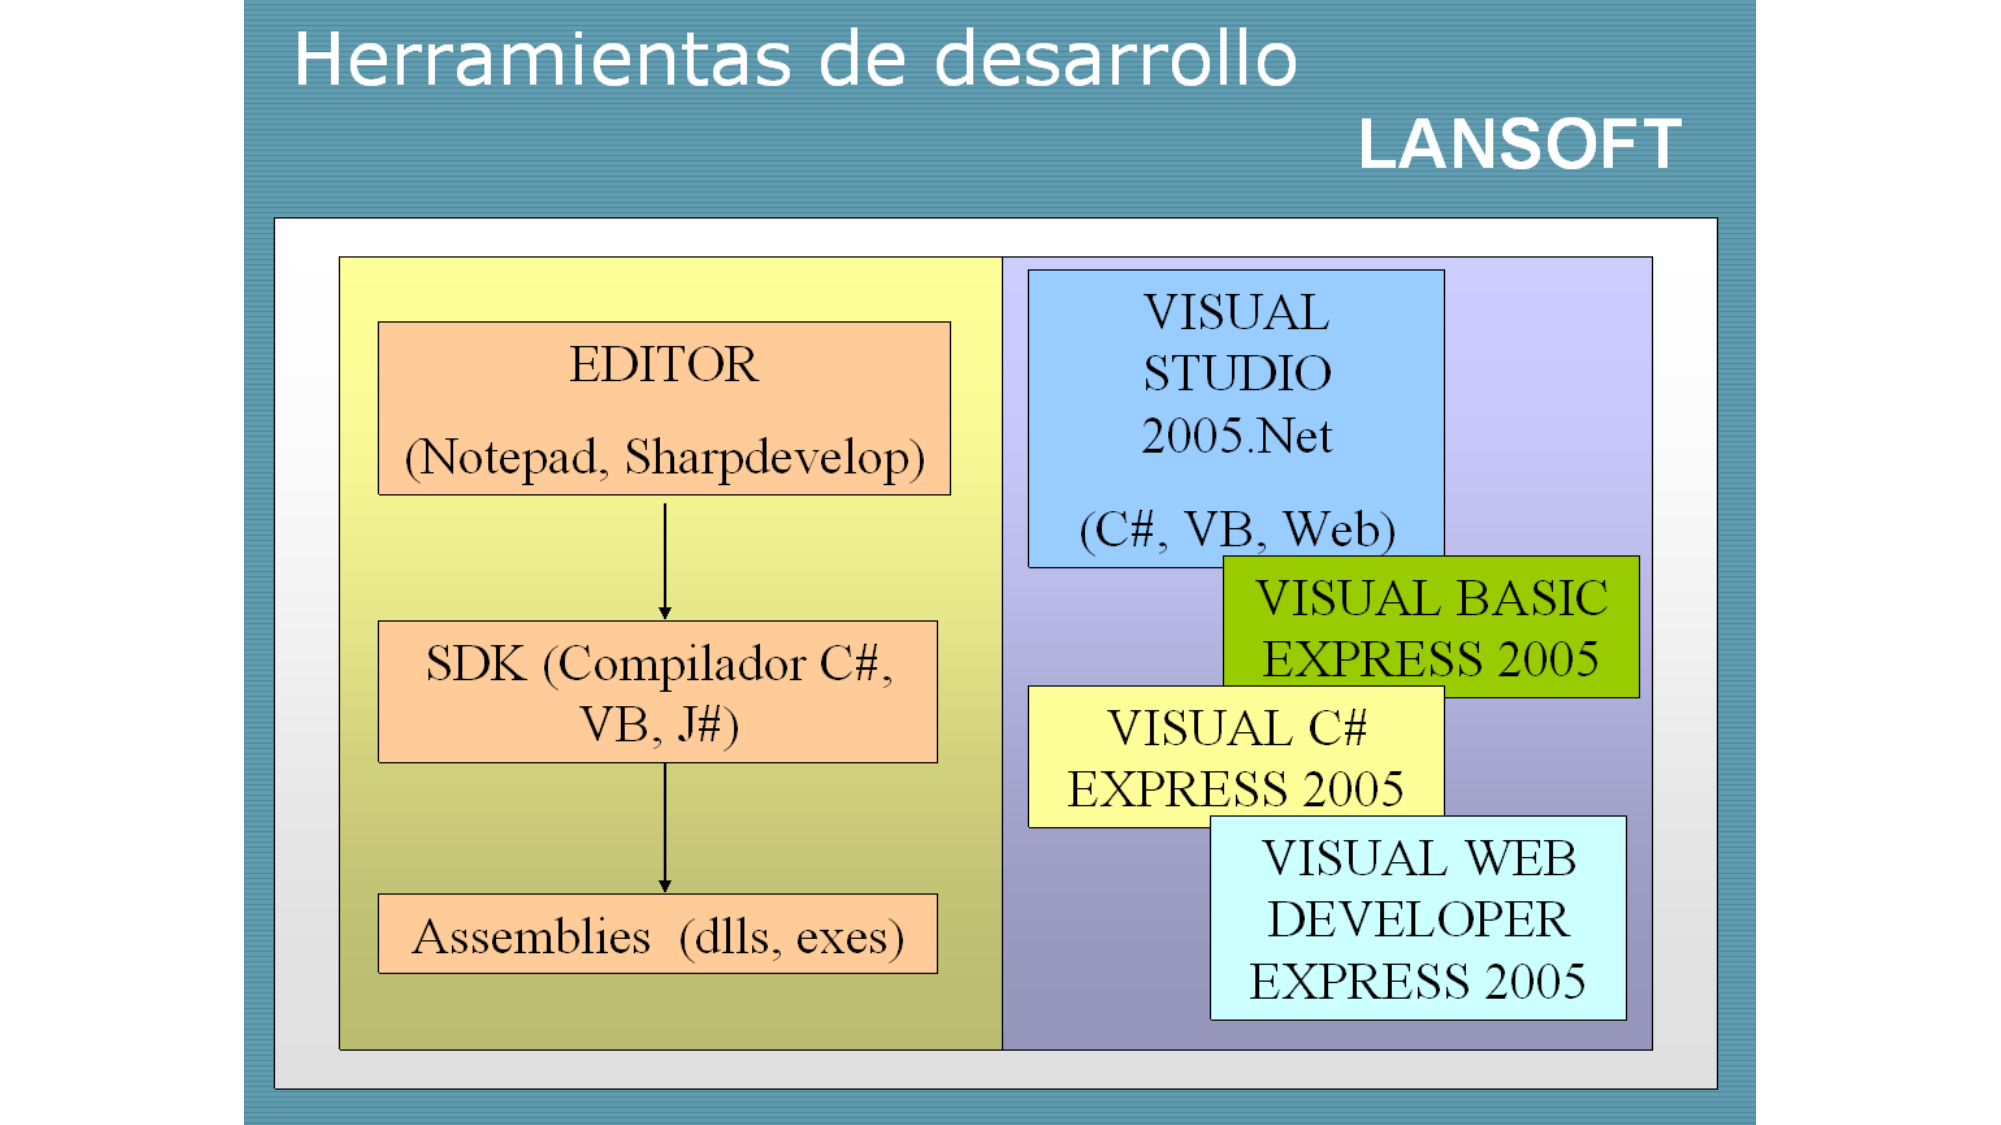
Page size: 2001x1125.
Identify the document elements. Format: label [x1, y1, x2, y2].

picture [244, 0, 1756, 1125]
